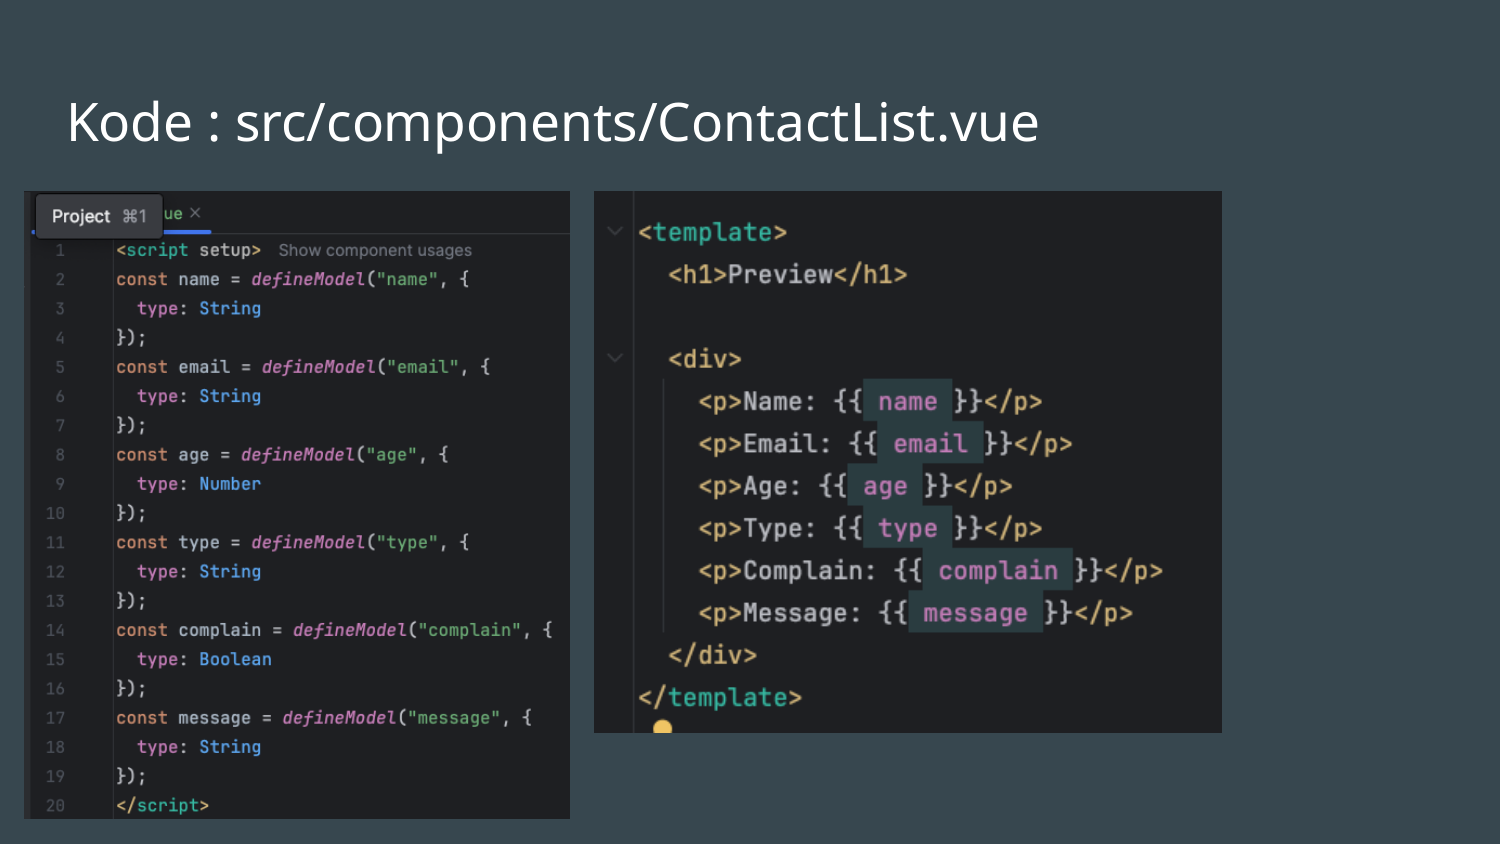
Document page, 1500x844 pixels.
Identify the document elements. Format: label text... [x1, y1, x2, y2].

title Kode : src/components/ContactList.vue [51, 72, 1449, 167]
picture [594, 191, 1222, 733]
picture [24, 191, 570, 819]
